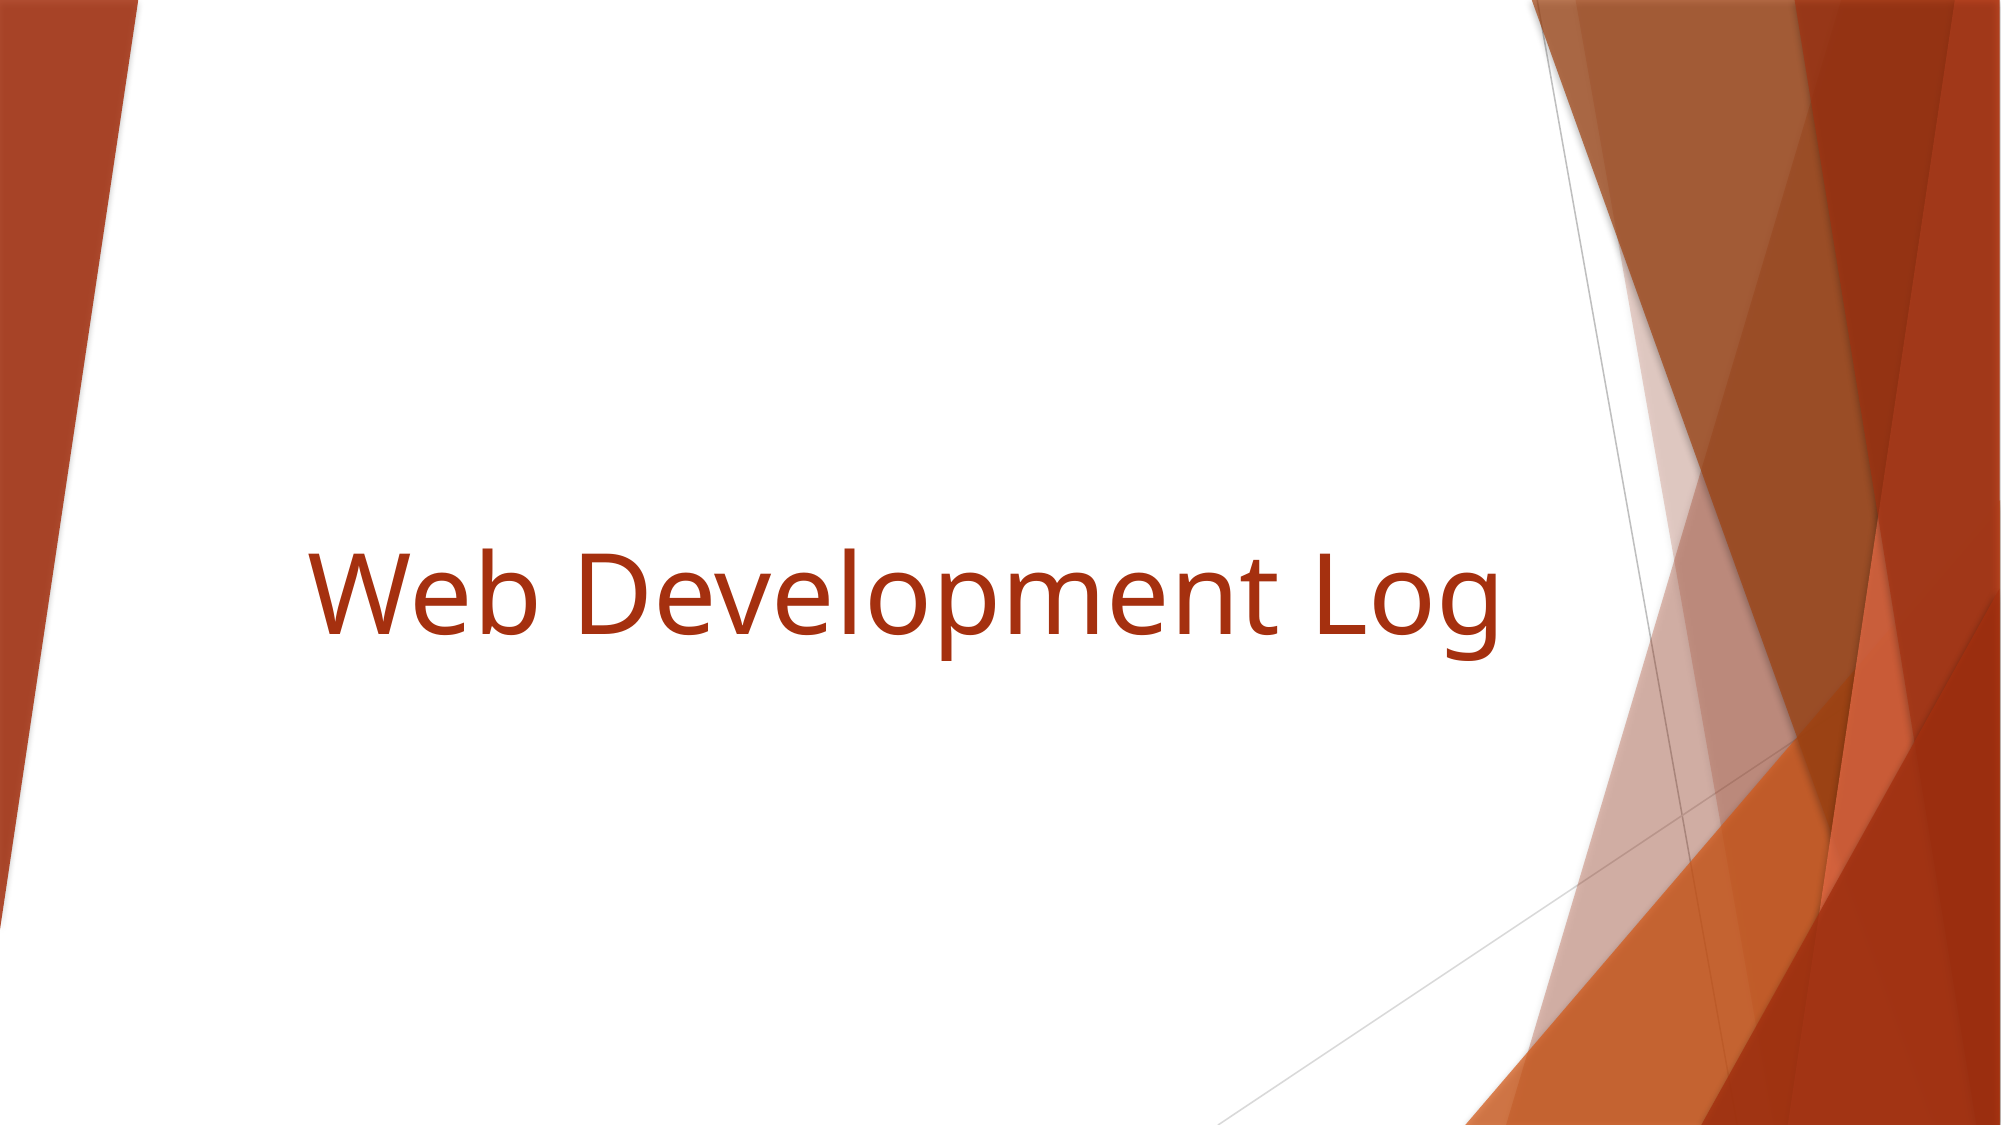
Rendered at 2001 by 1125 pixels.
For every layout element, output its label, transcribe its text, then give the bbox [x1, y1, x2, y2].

title Web Development Log [247, 394, 1522, 665]
